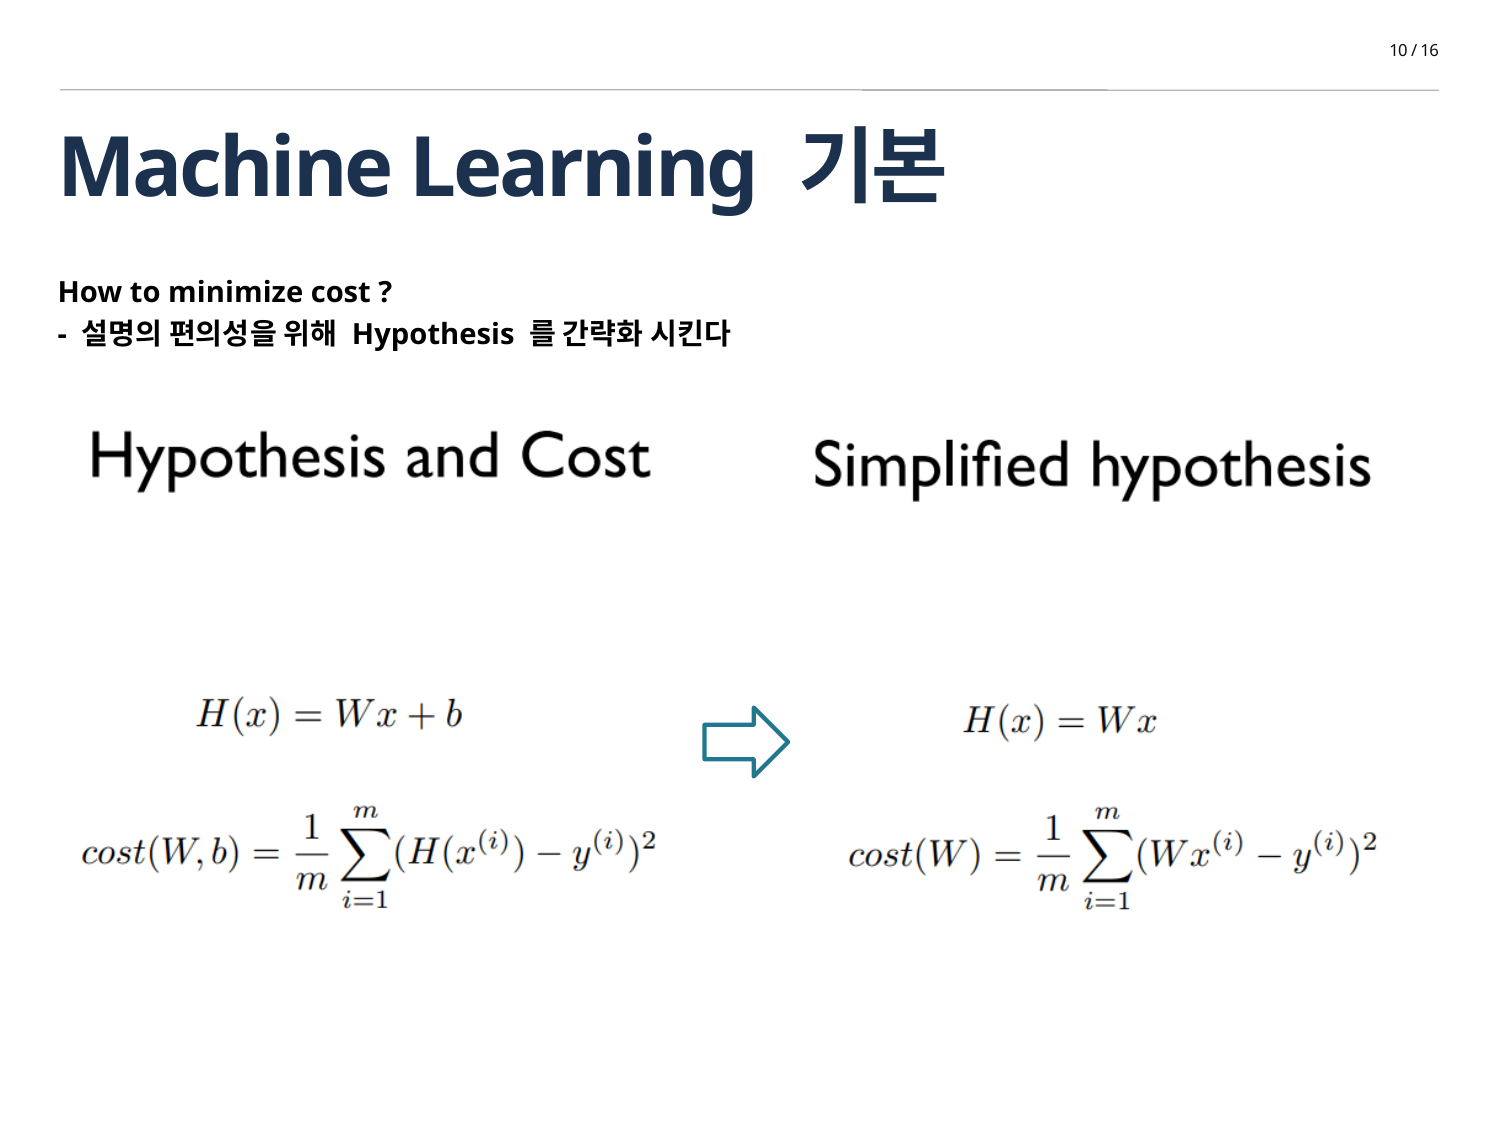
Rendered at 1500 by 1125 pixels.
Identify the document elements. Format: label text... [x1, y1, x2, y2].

picture [68, 421, 667, 929]
picture [812, 430, 1386, 918]
text_box 10 / 16 [1193, 32, 1454, 70]
text_box How to minimize cost ? - 설명의 편의성을 위해 Hypothesis 를 간략화 시킨다 [42, 266, 1455, 1086]
title Machine Learning 기본 [42, 114, 1190, 211]
text_box [702, 705, 791, 779]
